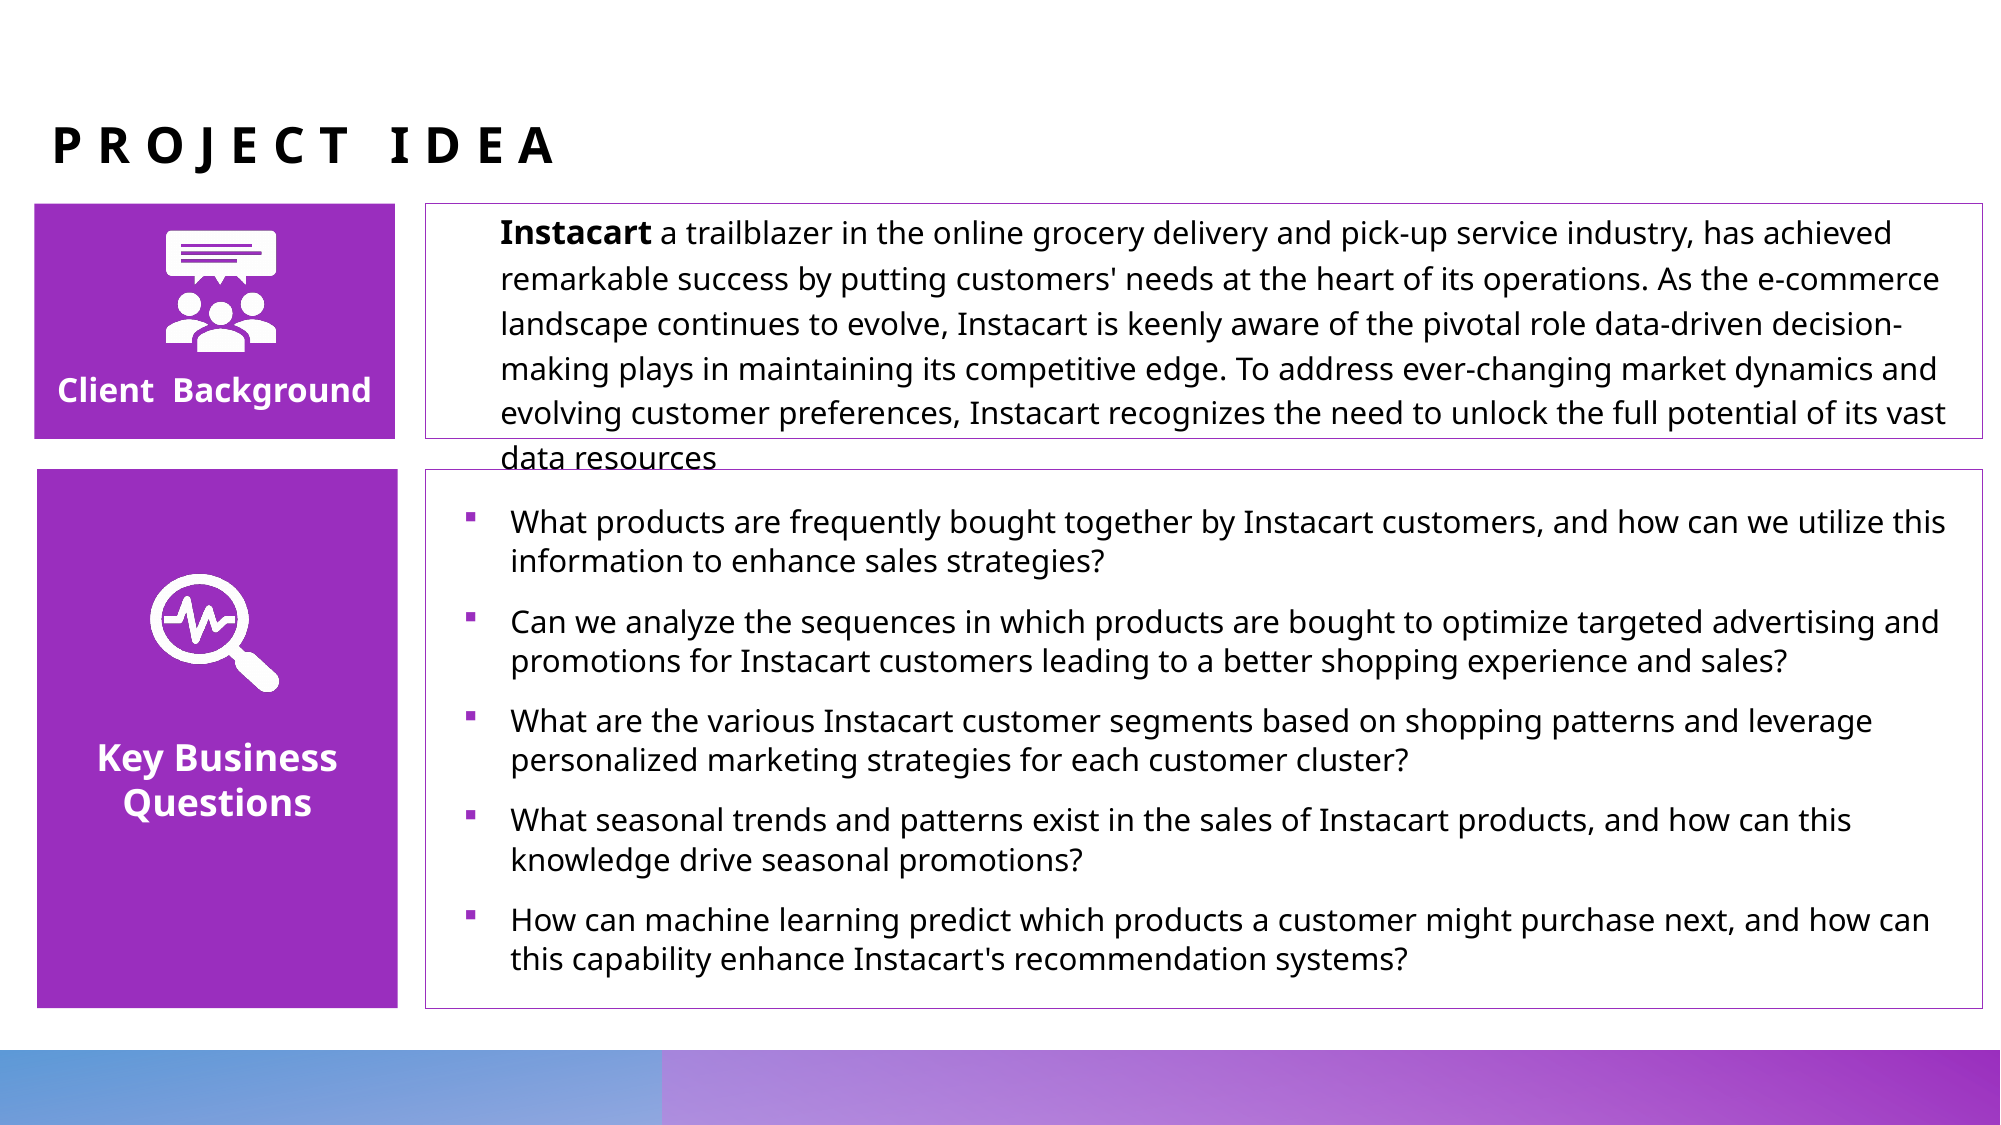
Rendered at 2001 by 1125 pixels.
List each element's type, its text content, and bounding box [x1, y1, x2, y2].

text_box Key Business Questions [37, 469, 398, 1009]
title Project Idea [51, 95, 1931, 174]
picture [147, 218, 293, 364]
text_box Client Background [34, 203, 395, 439]
picture [138, 562, 293, 704]
list Instacart a trailblazer in the online grocery delivery and pick-up service industry, has achieved remarkable success by putting customers' needs at the heart of its operations. As the e-commerce landscape continues to evolve, Instacart is keenly aware of the pivotal role data-driven decision-making plays in maintaining its competitive edge. To address ever-changing market dynamics and evolving customer preferences, Instacart recognizes the need to unlock the full potential of its vast data resources [425, 203, 1983, 439]
text_box What products are frequently bought together by Instacart customers, and how can we utilize this information to enhance sales strategies? Can we analyze the sequences in which products are bought to optimize targeted advertising and promotions for Instacart customers leading to a better shopping experience and sales? What are the various Instacart customer segments based on shopping patterns and leverage personalized marketing strategies for each customer cluster? What seasonal trends and patterns exist in the sales of Instacart products, and how can this knowledge drive seasonal promotions? How can machine learning predict which products a customer might purchase next, and how can this capability enhance Instacart's recommendation systems? [425, 469, 1983, 1009]
